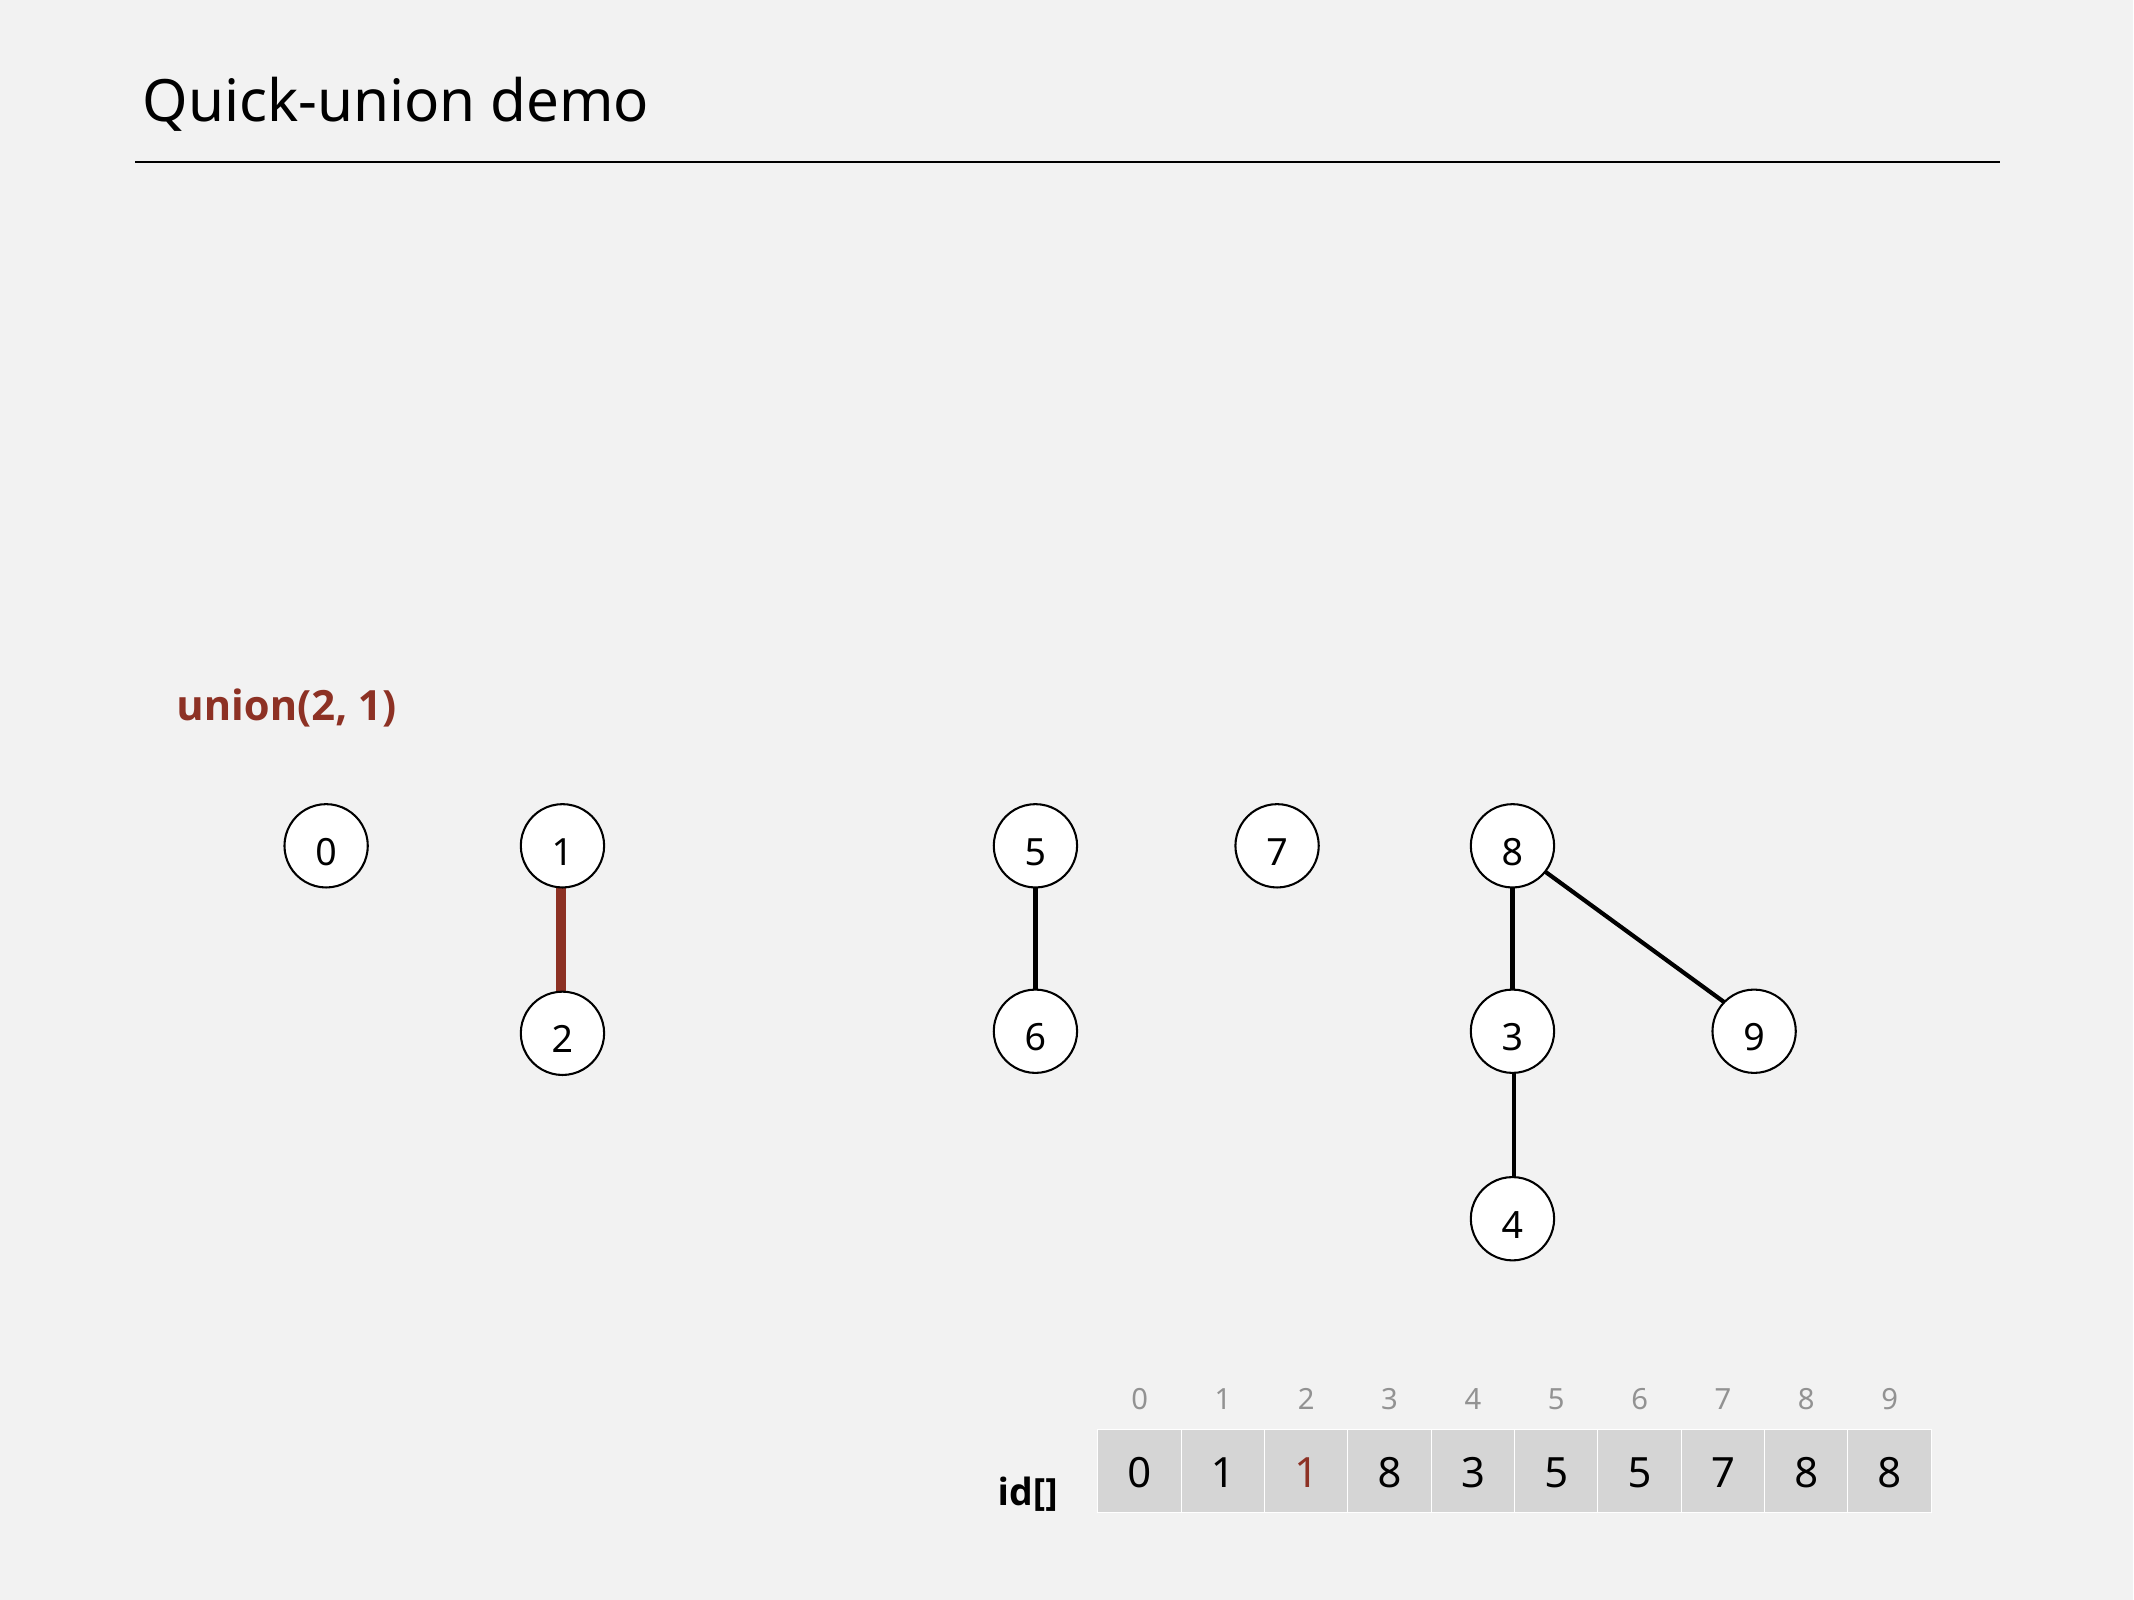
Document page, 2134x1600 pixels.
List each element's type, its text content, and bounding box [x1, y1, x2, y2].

text_box 7 [1235, 804, 1319, 888]
text_box 2 [520, 991, 605, 1075]
text_box 3 [1470, 989, 1555, 1073]
text_box 4 [1470, 1177, 1555, 1261]
title Quick-union demo [132, 0, 2001, 134]
text_box union(2, 1) [158, 645, 415, 738]
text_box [980, 1366, 1932, 1513]
text_box 6 [993, 989, 1078, 1073]
text_box 8 [1470, 804, 1555, 888]
text_box 5 [993, 804, 1078, 888]
text_box 9 [1712, 989, 1796, 1073]
text_box 0 [284, 804, 368, 888]
text_box 1 [520, 804, 605, 888]
